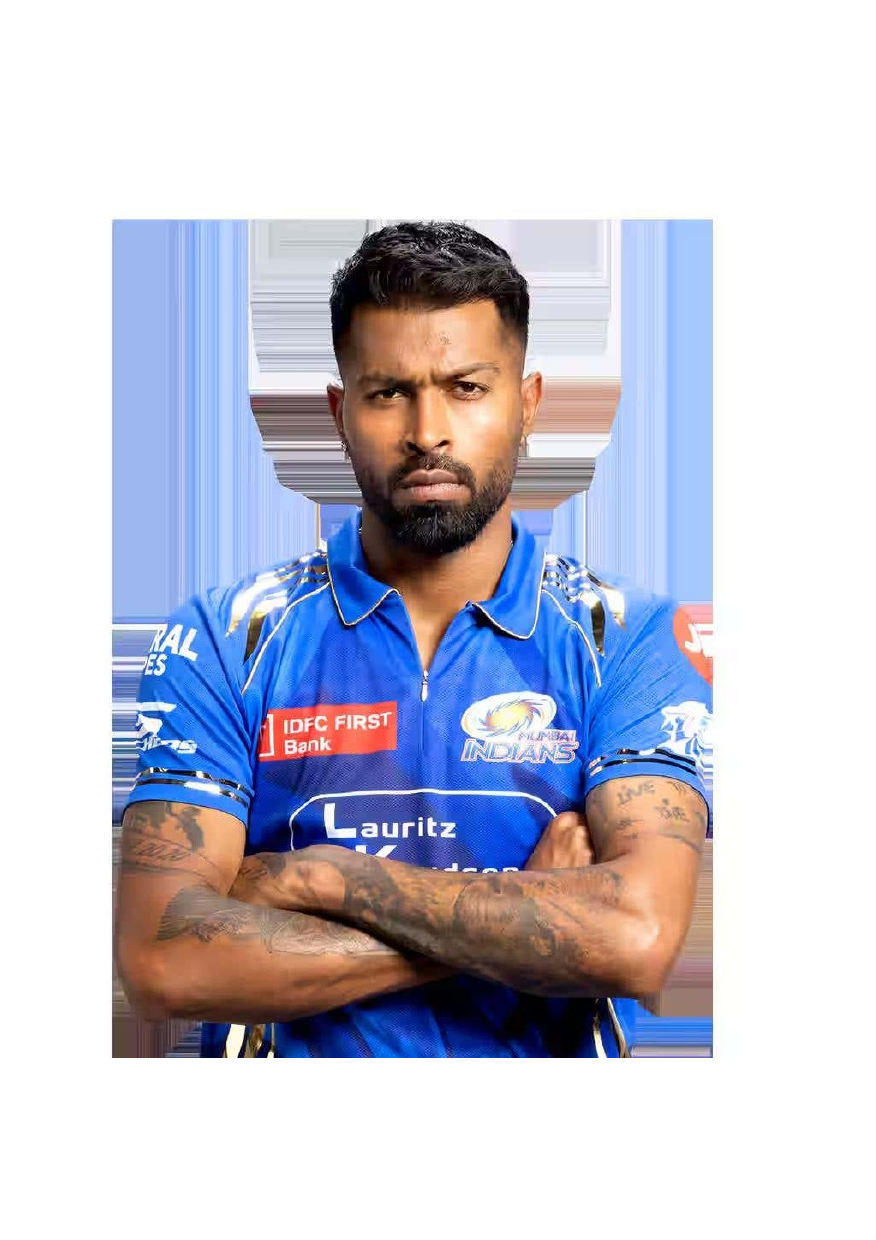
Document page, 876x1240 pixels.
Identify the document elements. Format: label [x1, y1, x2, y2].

picture [106, 208, 739, 1058]
